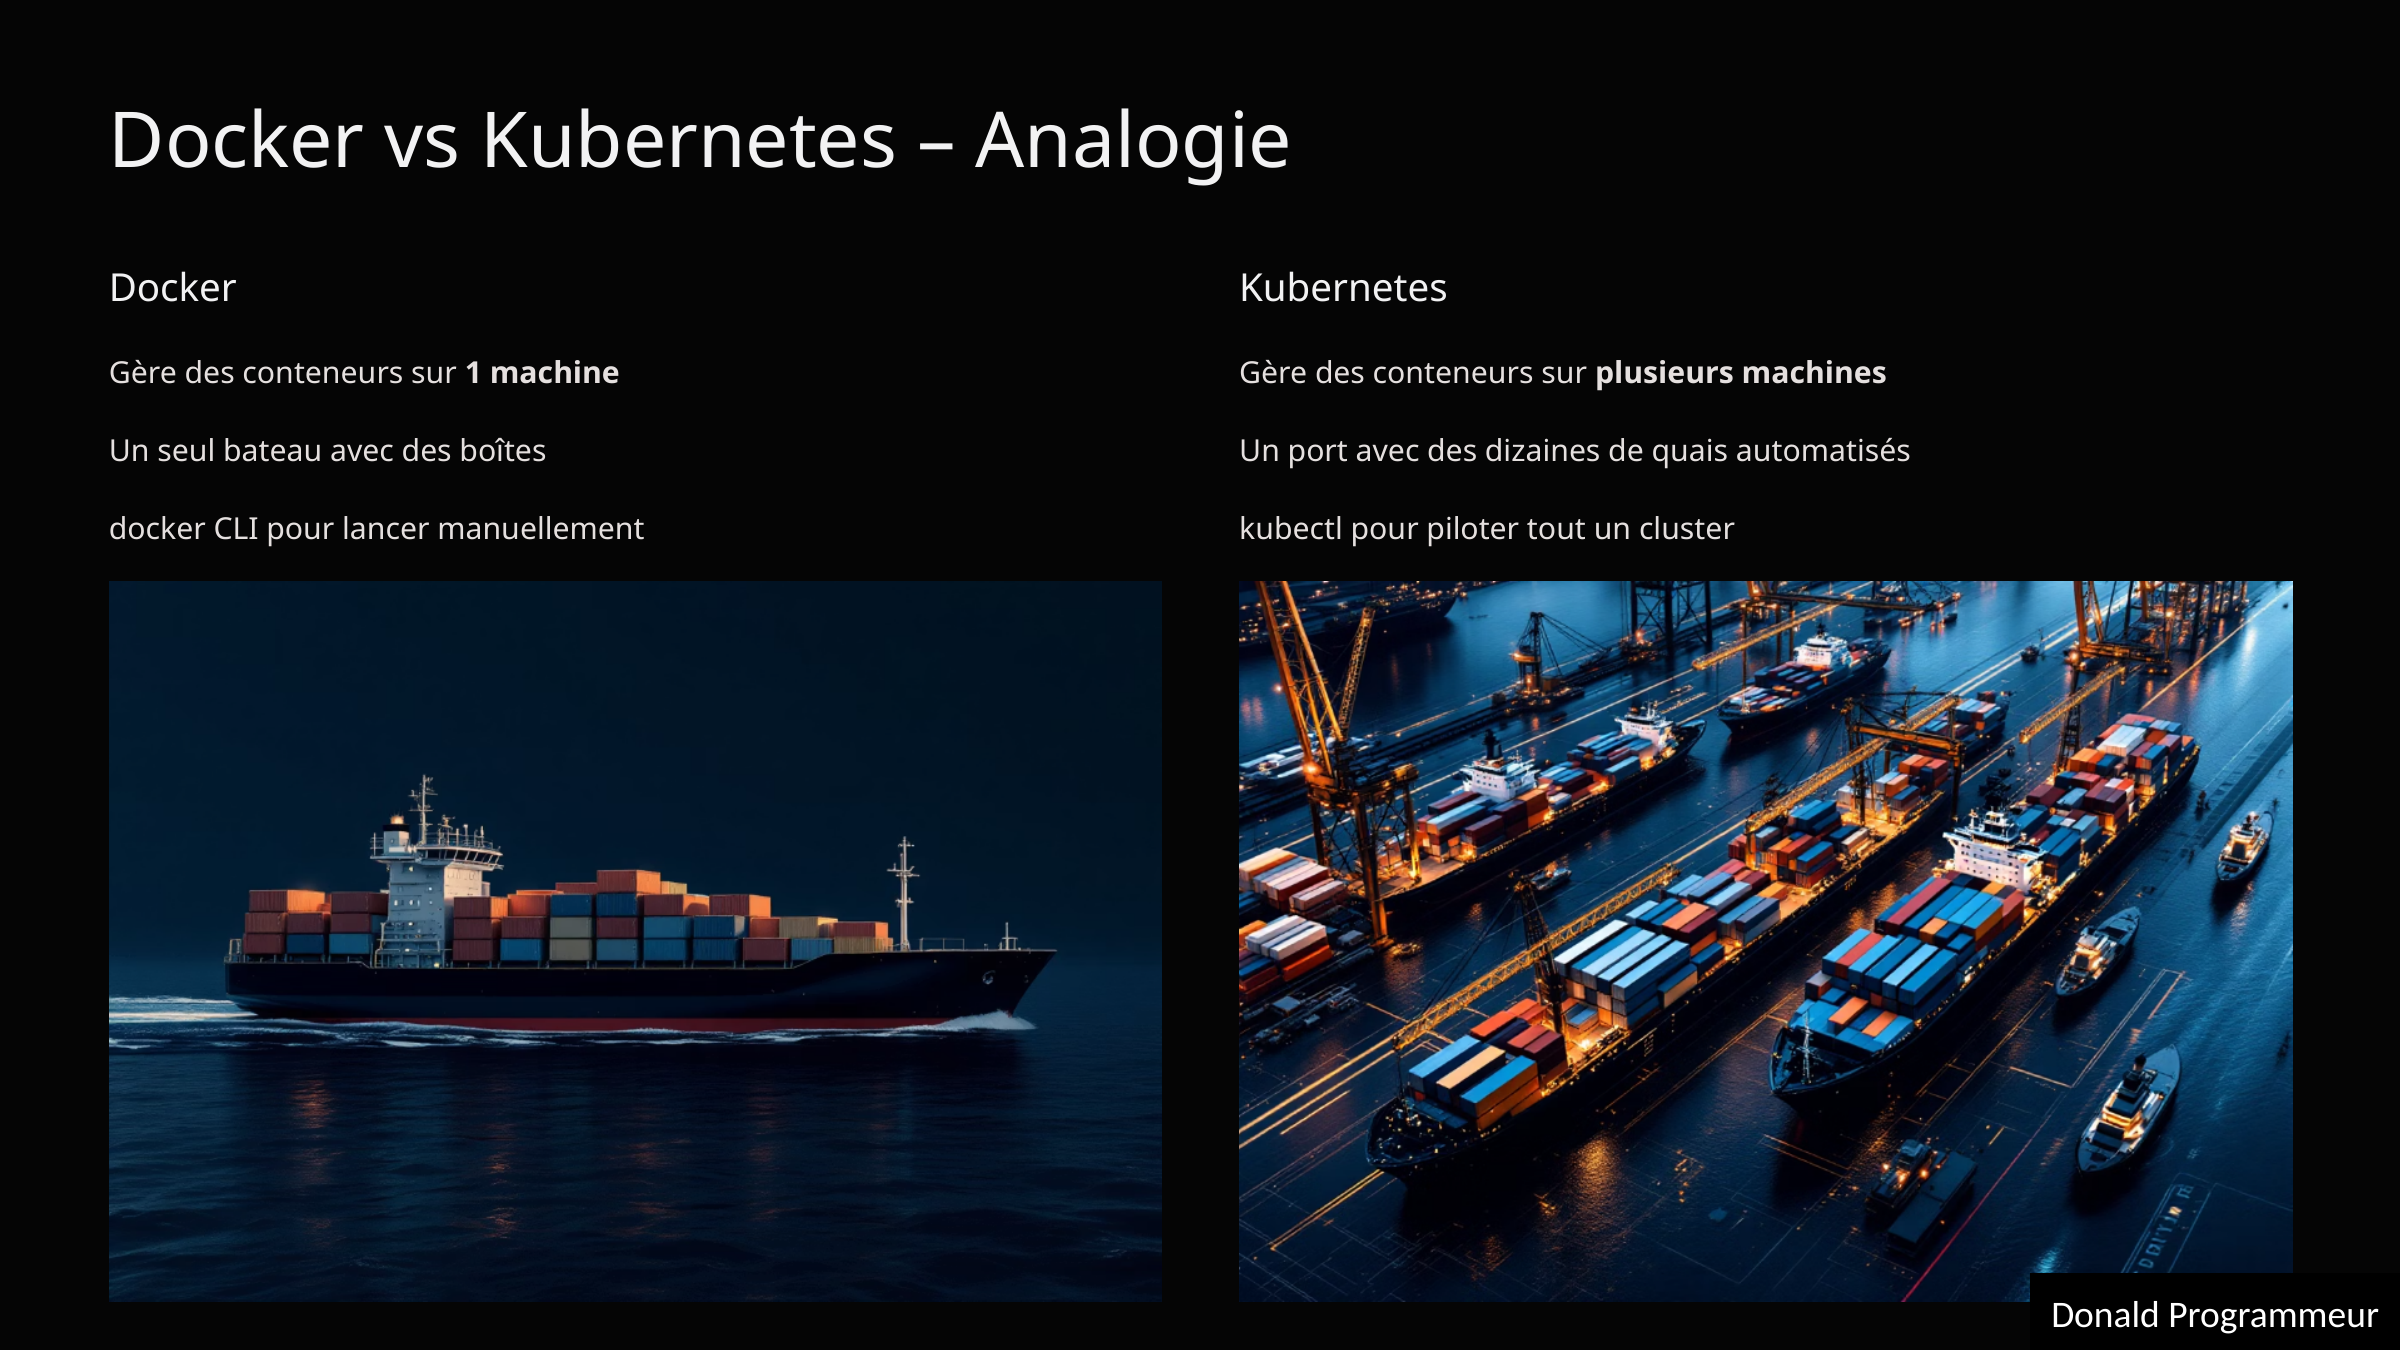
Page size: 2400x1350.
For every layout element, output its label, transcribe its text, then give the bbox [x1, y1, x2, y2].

picture [108, 581, 1163, 1302]
text_box Docker [109, 260, 499, 310]
text_box Kubernetes [1239, 260, 1629, 310]
text_box Un port avec des dizaines de quais automatisés [1239, 418, 2293, 469]
text_box Gère des conteneurs sur plusieurs machines [1239, 340, 2293, 391]
text_box docker CLI pour lancer manuellement [109, 496, 1162, 547]
text_box Un seul bateau avec des boîtes [109, 418, 1162, 469]
text_box Docker vs Kubernetes – Analogie [109, 85, 1370, 183]
text_box kubectl pour piloter tout un cluster [1239, 496, 2293, 547]
text_box Donald Programmeur [2030, 1273, 2400, 1350]
text_box Gère des conteneurs sur 1 machine [109, 340, 1162, 391]
picture [1239, 581, 2389, 1302]
